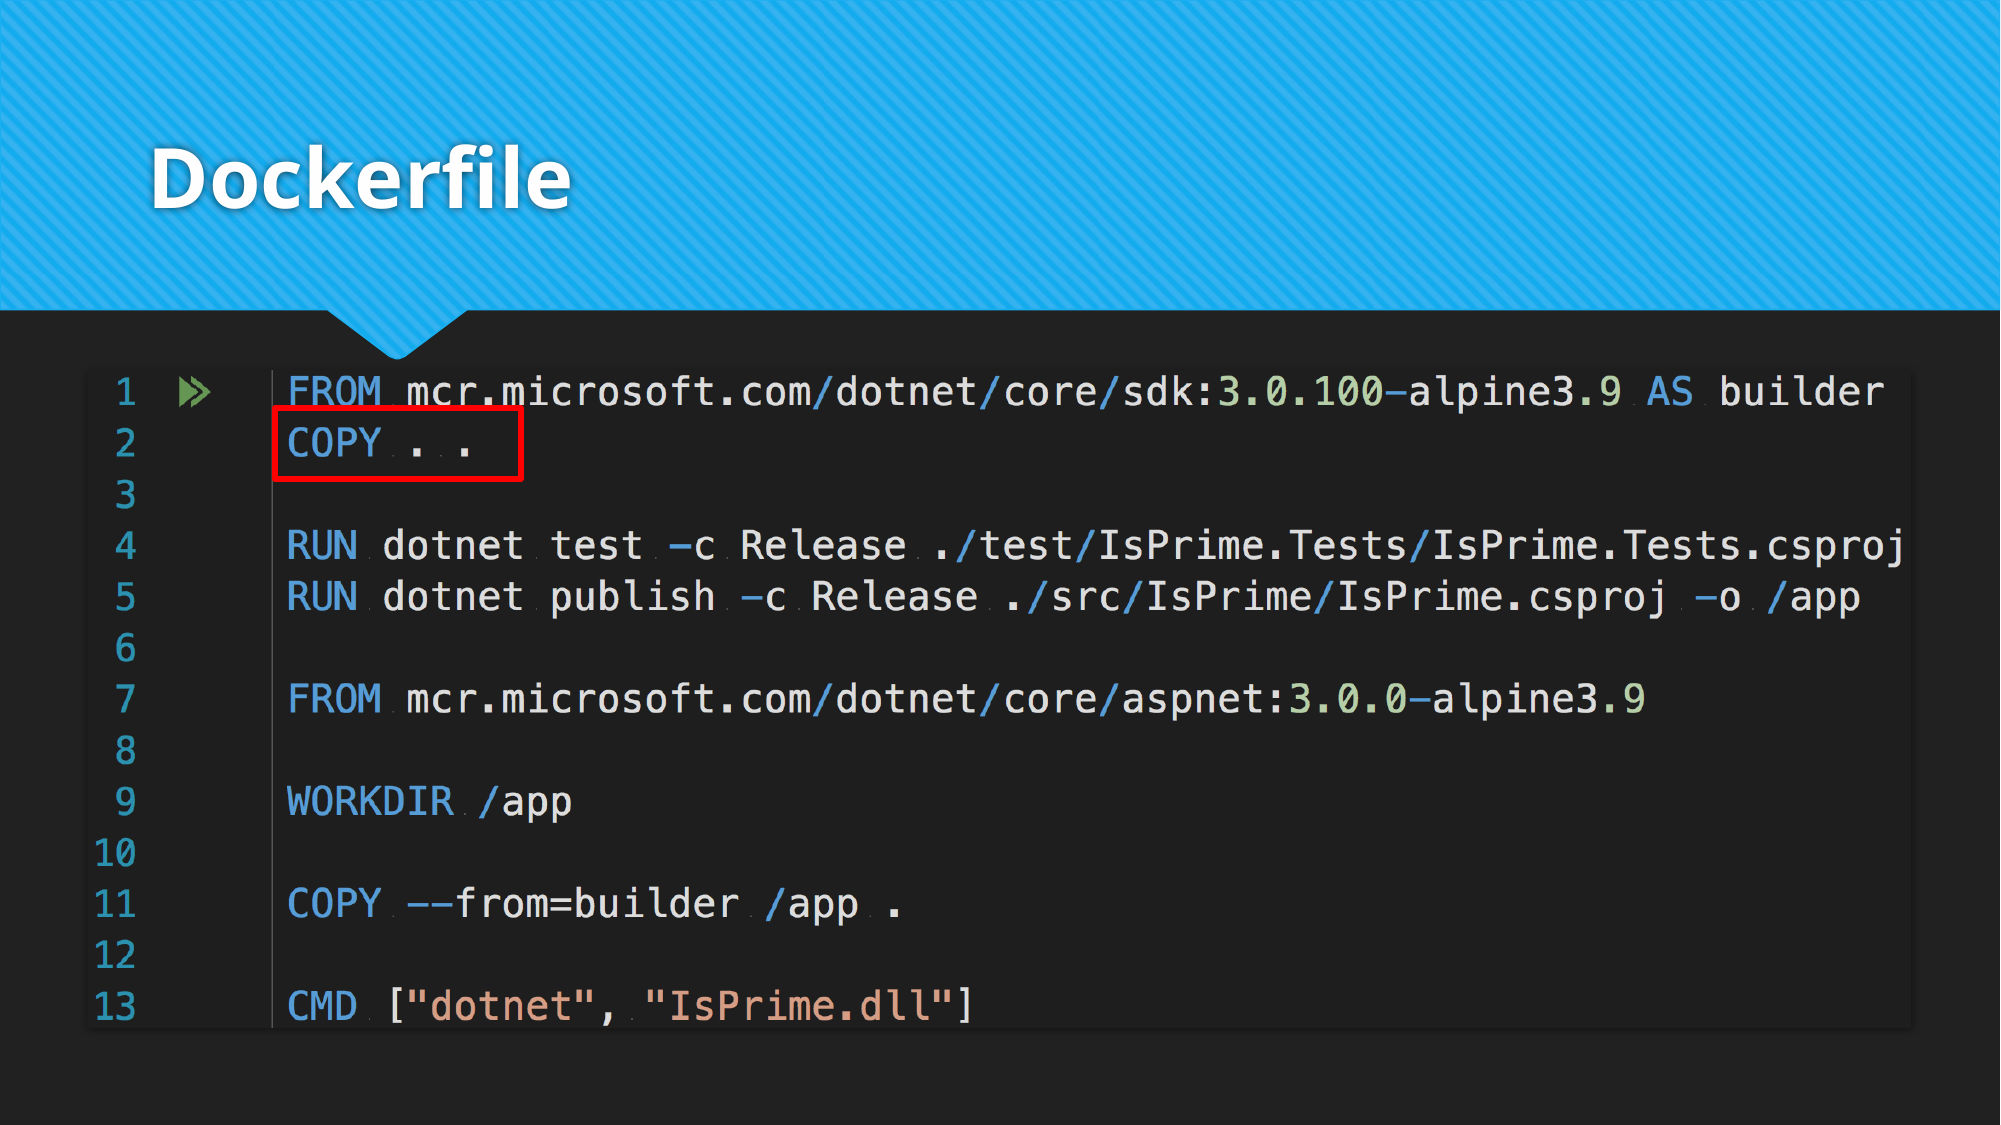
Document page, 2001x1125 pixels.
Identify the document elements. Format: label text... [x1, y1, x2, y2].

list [87, 370, 1912, 1028]
title Dockerfile [132, 73, 1868, 233]
